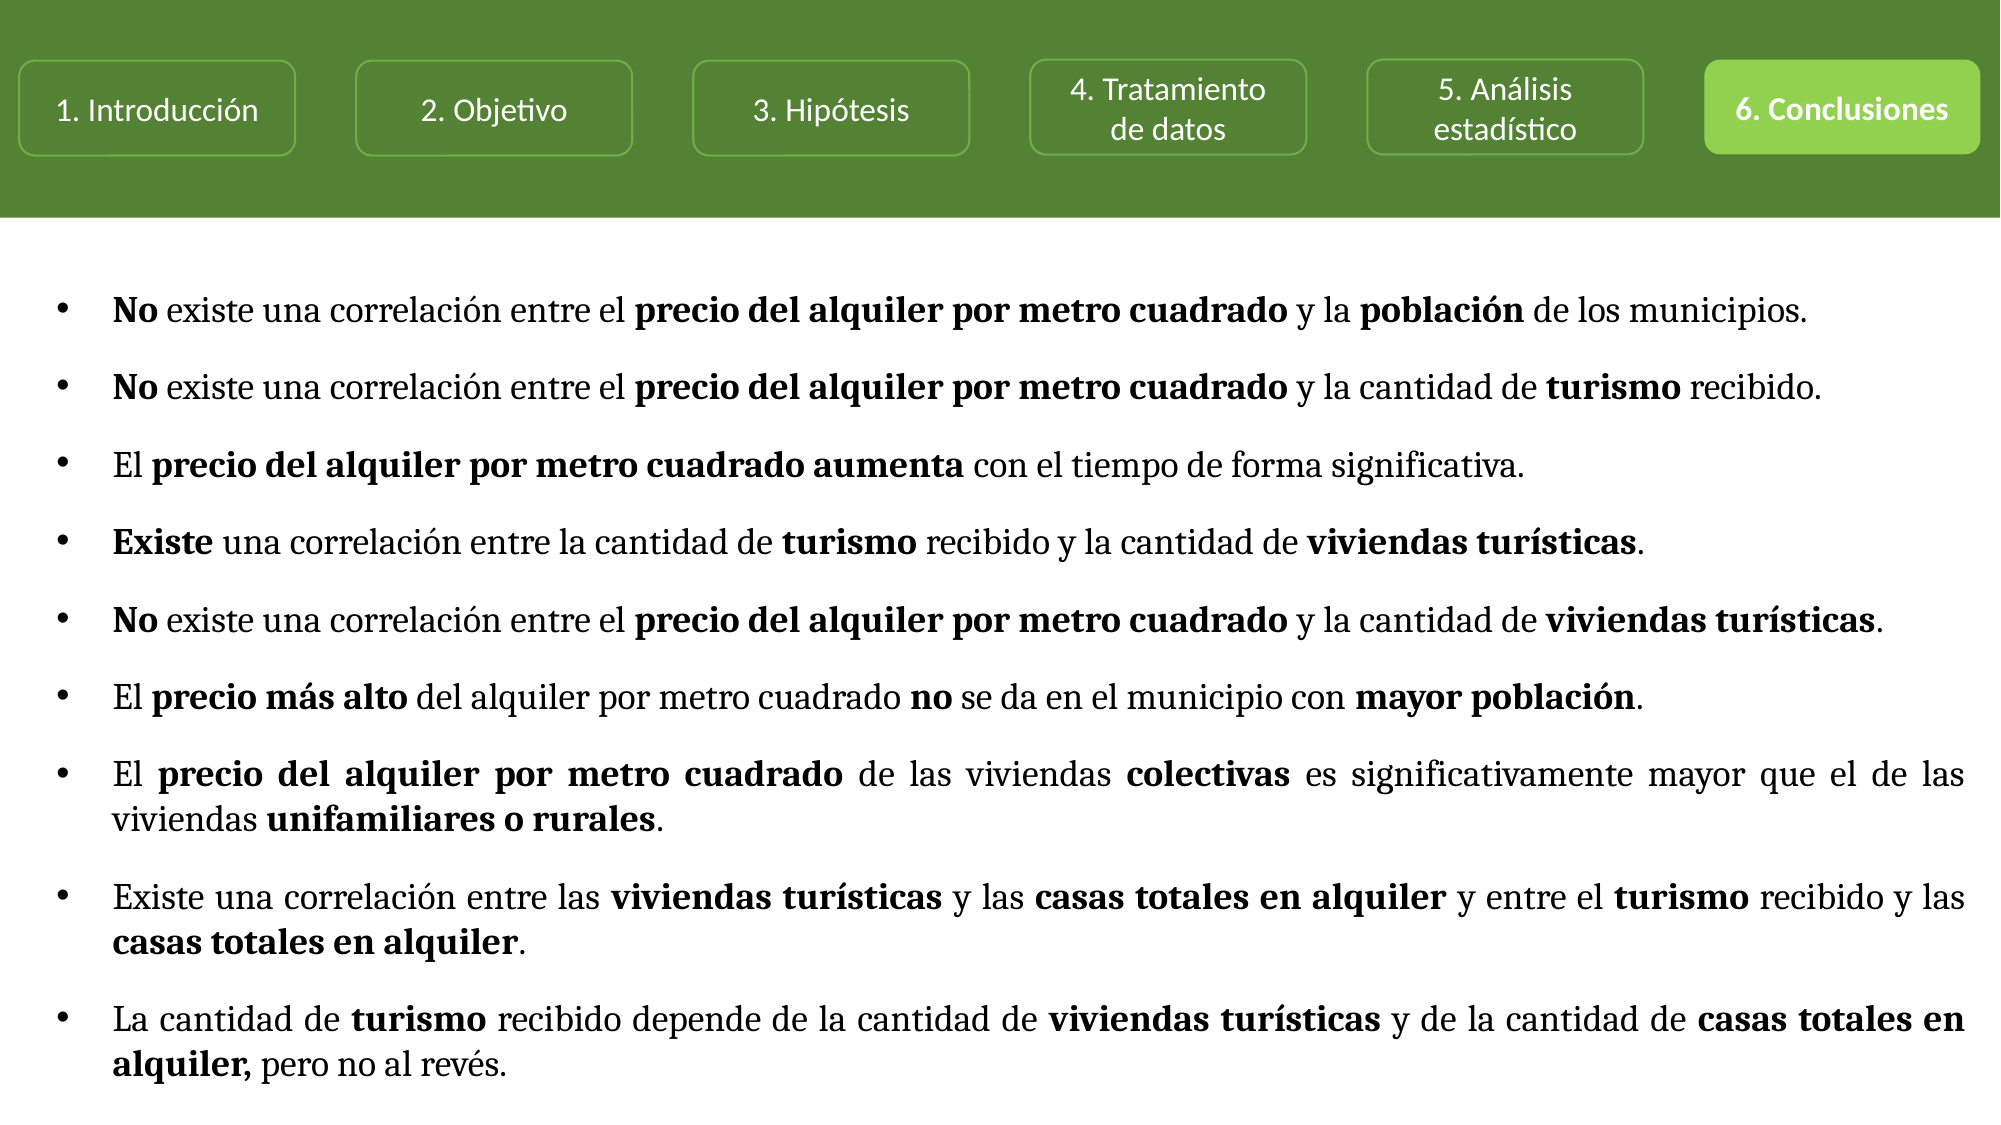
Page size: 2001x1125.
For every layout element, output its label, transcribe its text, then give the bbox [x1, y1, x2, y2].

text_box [0, 0, 2000, 218]
text_box No existe una correlación entre el precio del alquiler por metro cuadrado y la población de los municipios. No existe una correlación entre el precio del alquiler por metro cuadrado y la cantidad de turismo recibido. El precio del alquiler por metro cuadrado aumenta con el tiempo de forma significativa. Existe una correlación entre la cantidad de turismo recibido y la cantidad de viviendas turísticas. No existe una correlación entre el precio del alquiler por metro cuadrado y la cantidad de viviendas turísticas. El precio más alto del alquiler por metro cuadrado no se da en el municipio con mayor población. El precio del alquiler por metro cuadrado de las viviendas colectivas es significativamente mayor que el de las viviendas unifamiliares o rurales. Existe una correlación entre las viviendas turísticas y las casas totales en alquiler y entre el turismo recibido y las casas totales en alquiler. La cantidad de turismo recibido depende de la cantidad de viviendas turísticas y de la cantidad de casas totales en alquiler, pero no al revés. [41, 277, 1981, 1092]
